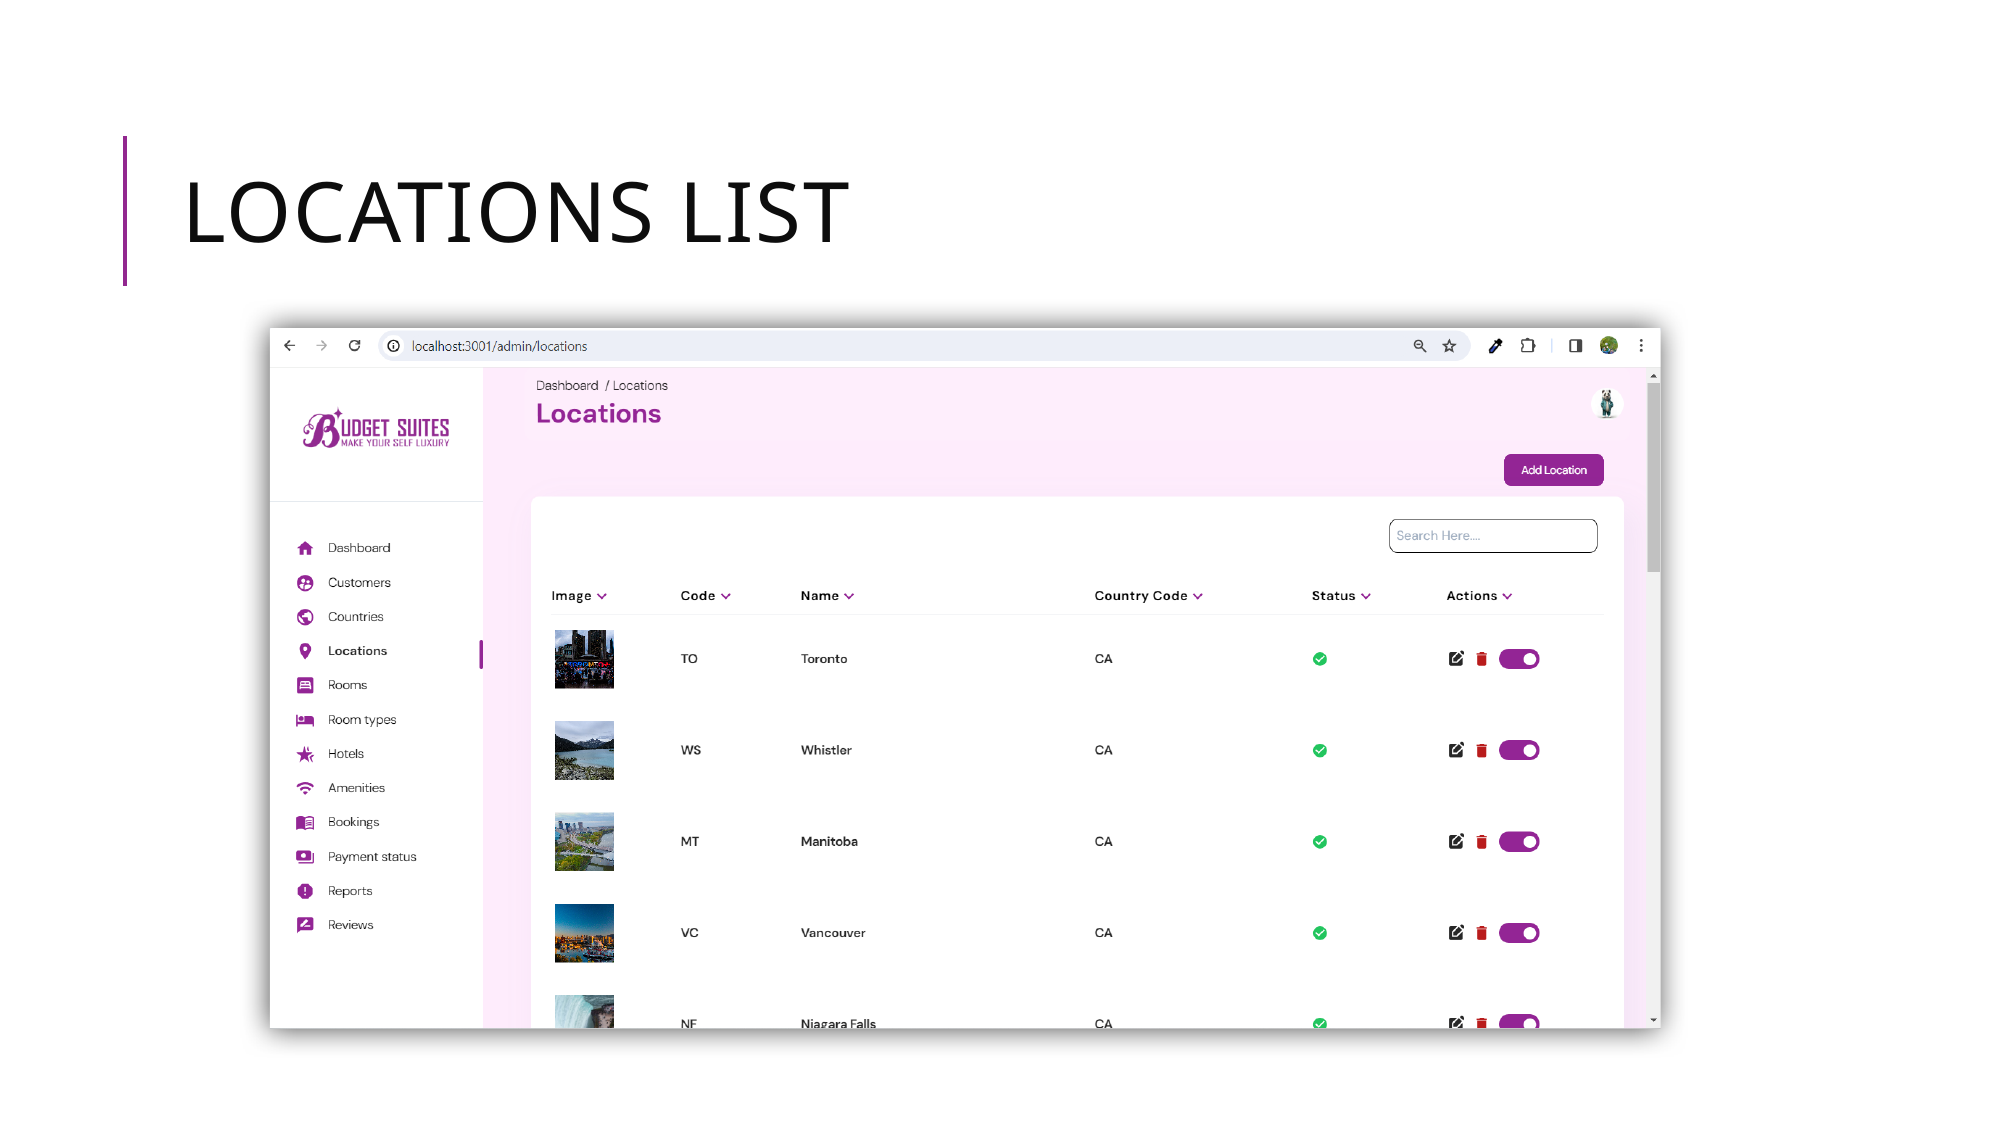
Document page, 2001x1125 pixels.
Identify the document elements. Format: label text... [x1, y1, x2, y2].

picture [269, 328, 1661, 1030]
title Locations LIST [168, 96, 1763, 342]
